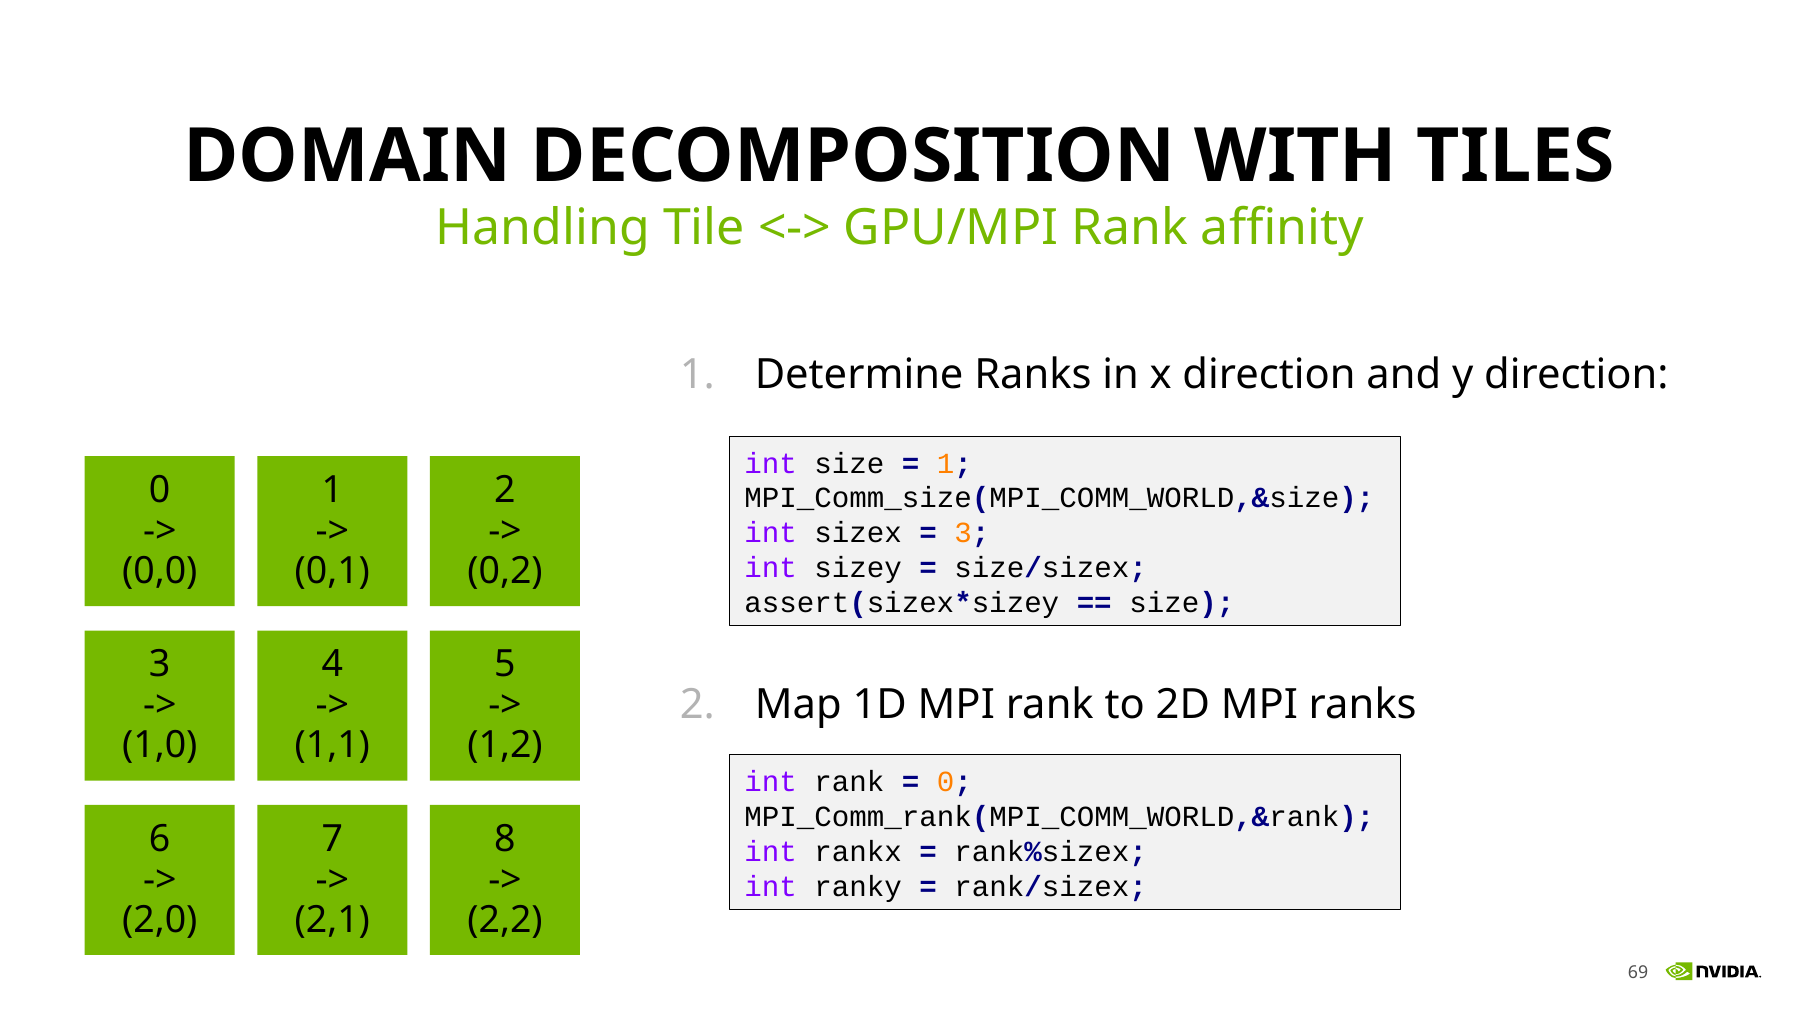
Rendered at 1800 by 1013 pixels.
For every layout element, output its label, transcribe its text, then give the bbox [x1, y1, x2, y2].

text_box int size = 1; MPI_Comm_size(MPI_COMM_WORLD,&size); int sizex = 3; int sizey = size/sizex; assert(sizex*sizey == size); [728, 434, 1402, 628]
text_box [84, 455, 581, 956]
text_box int rank = 0; MPI_Comm_rank(MPI_COMM_WORLD,&rank); int rankx = rank%sizex; int ranky = rank/sizex; [728, 753, 1402, 912]
title Domain Decomposition with Tiles [81, 108, 1719, 193]
list Handling Tile <-> GPU/MPI Rank affinity [81, 193, 1719, 281]
list Determine Ranks in x direction and y direction: Map 1D MPI rank to 2D MPI ranks [664, 344, 1717, 956]
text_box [103, 461, 562, 949]
